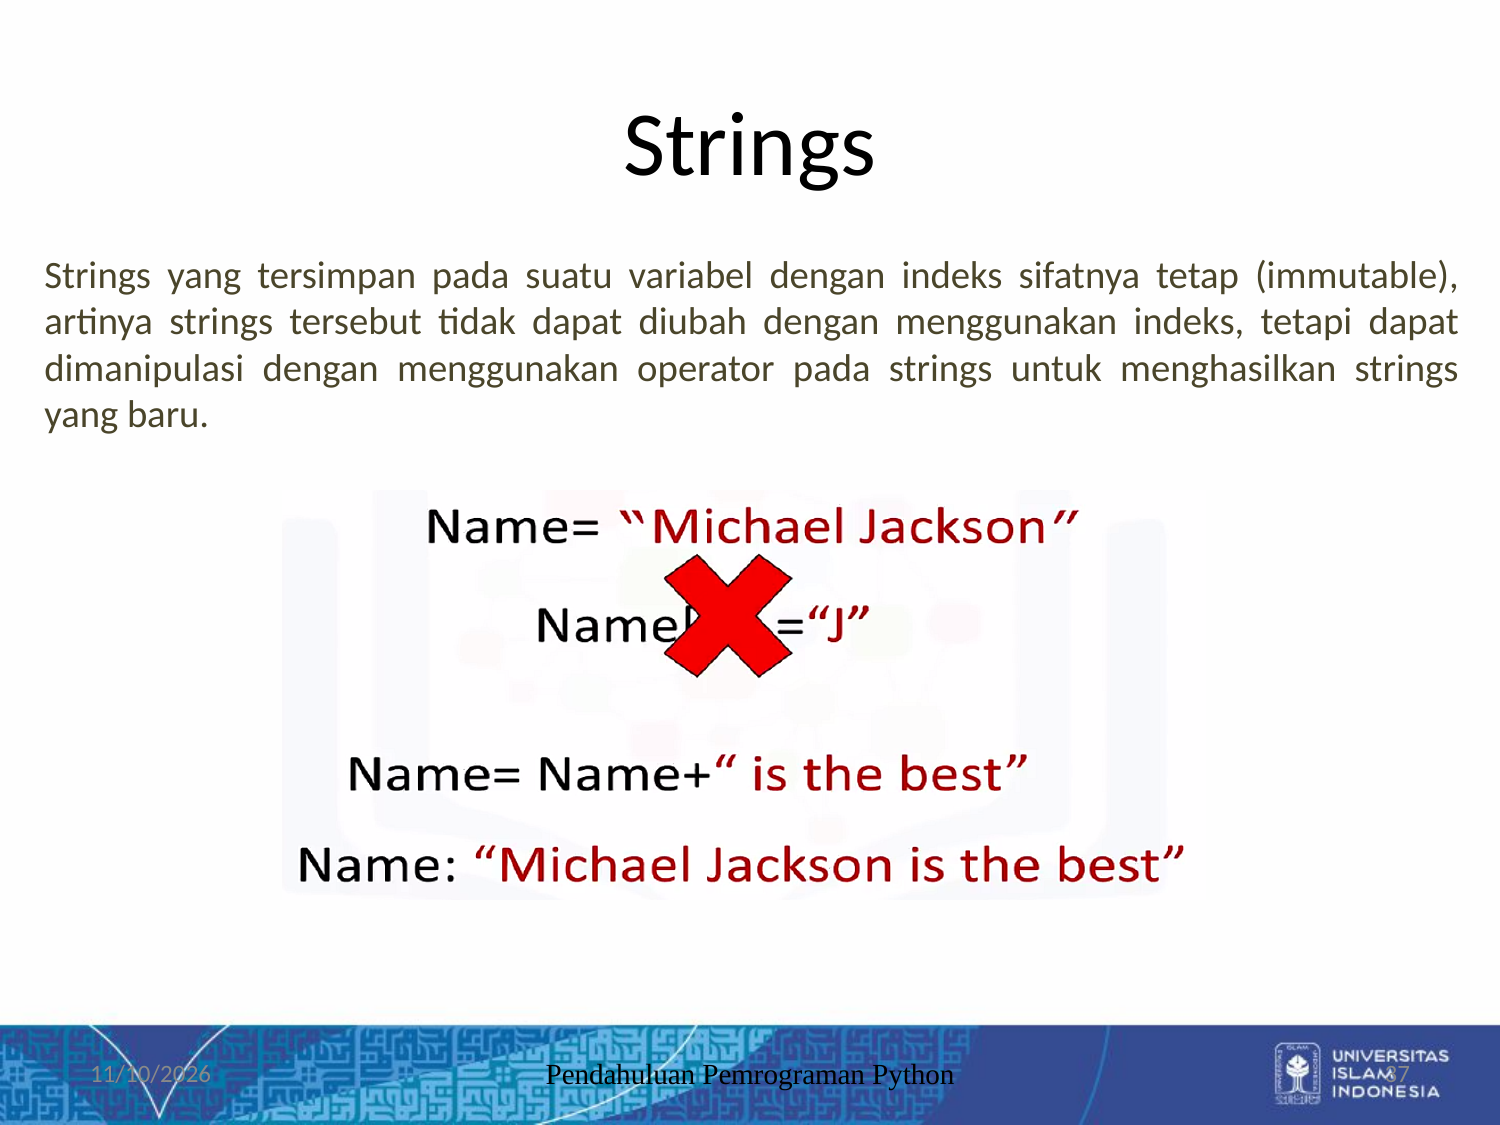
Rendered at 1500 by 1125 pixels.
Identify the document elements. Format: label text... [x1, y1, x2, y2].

slide_number 37 [1074, 1042, 1425, 1103]
picture [0, 0, 1500, 1125]
footer Pendahuluan Pemrograman Python [512, 1042, 988, 1103]
title Strings [75, 45, 1425, 233]
text_box Strings yang tersimpan pada suatu variabel dengan indeks sifatnya tetap (immutable), artinya strings tersebut tidak dapat diubah dengan menggunakan indeks, tetapi dapat dimanipulasi dengan menggunakan operator pada strings untuk menghasilkan strings yang baru. [29, 241, 1476, 444]
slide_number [75, 1042, 425, 1103]
